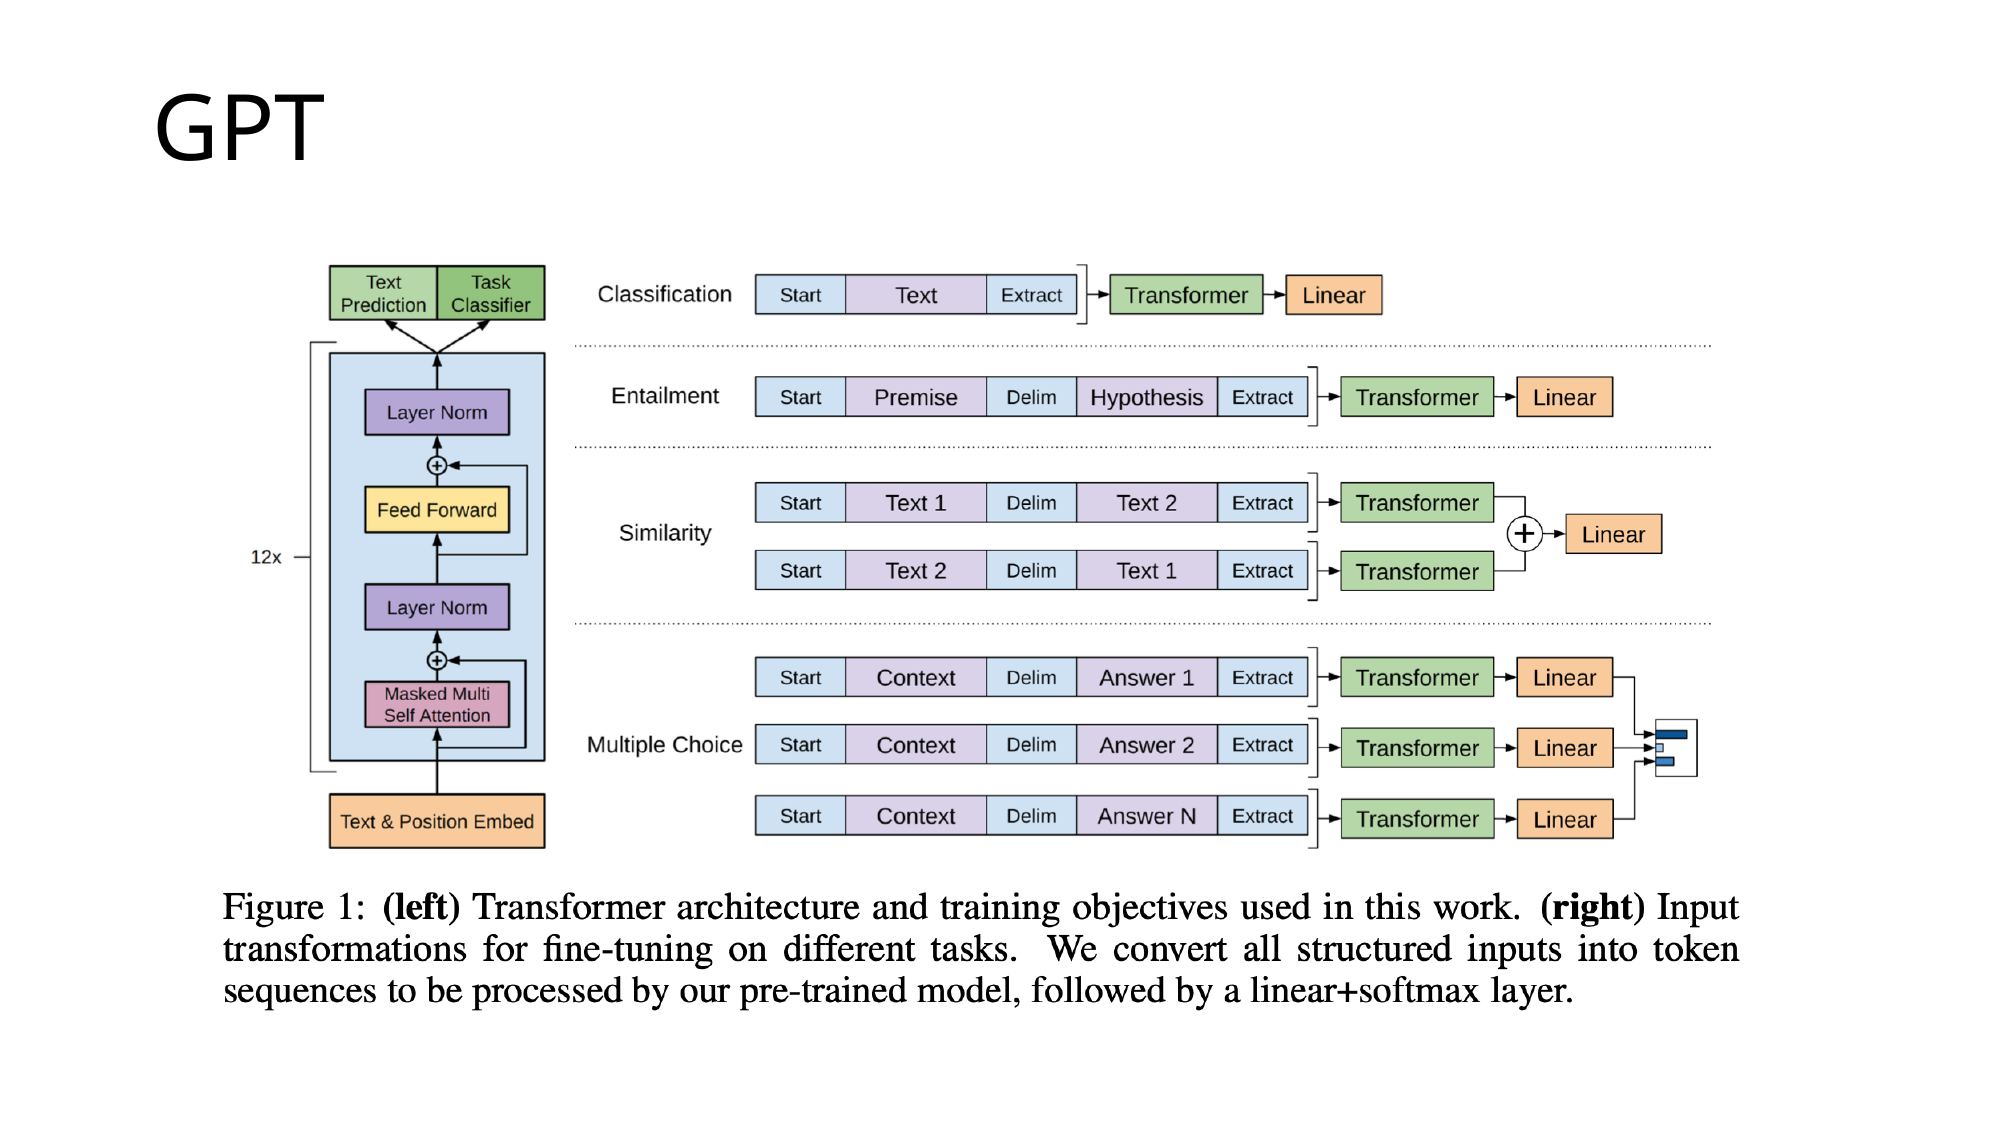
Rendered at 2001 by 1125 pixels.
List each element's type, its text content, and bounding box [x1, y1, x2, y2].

picture [173, 252, 1764, 1026]
title GPT [137, 59, 1863, 202]
